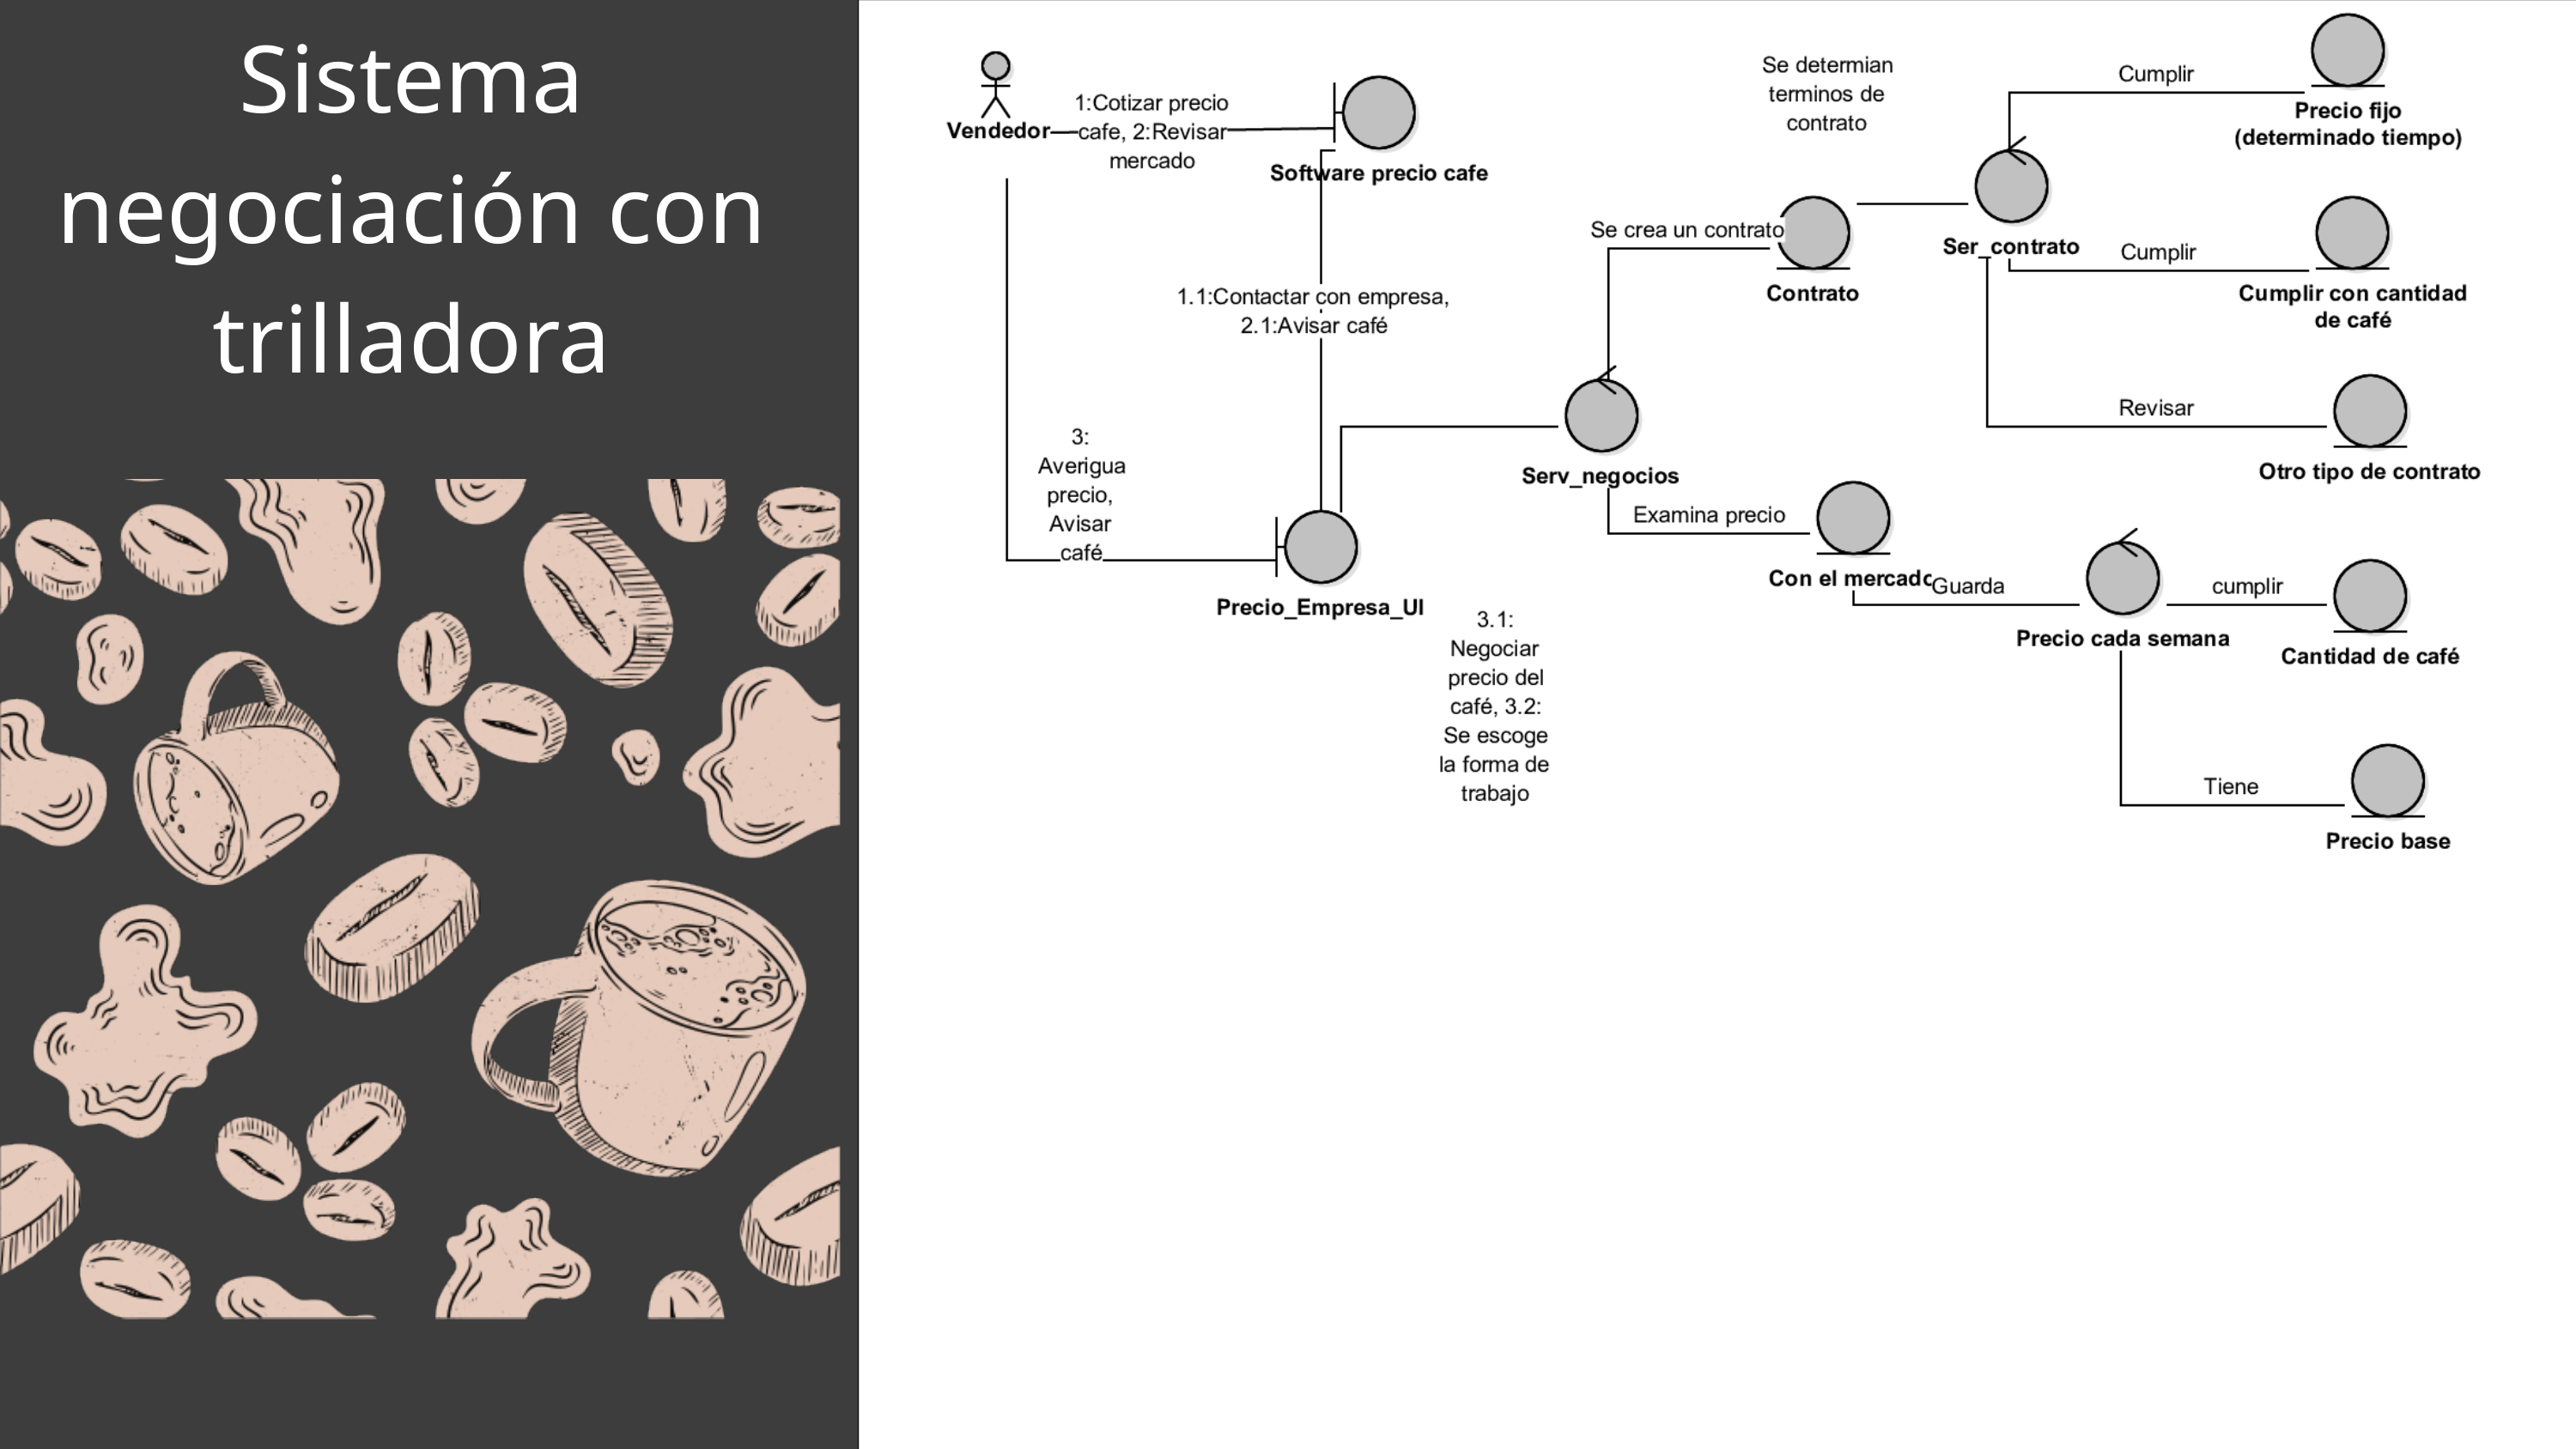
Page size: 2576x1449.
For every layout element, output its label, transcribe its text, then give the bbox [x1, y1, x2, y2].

text_box Sistema negociación con trilladora [27, 1, 796, 392]
text_box [858, 0, 2576, 1449]
text_box [0, 479, 841, 1319]
